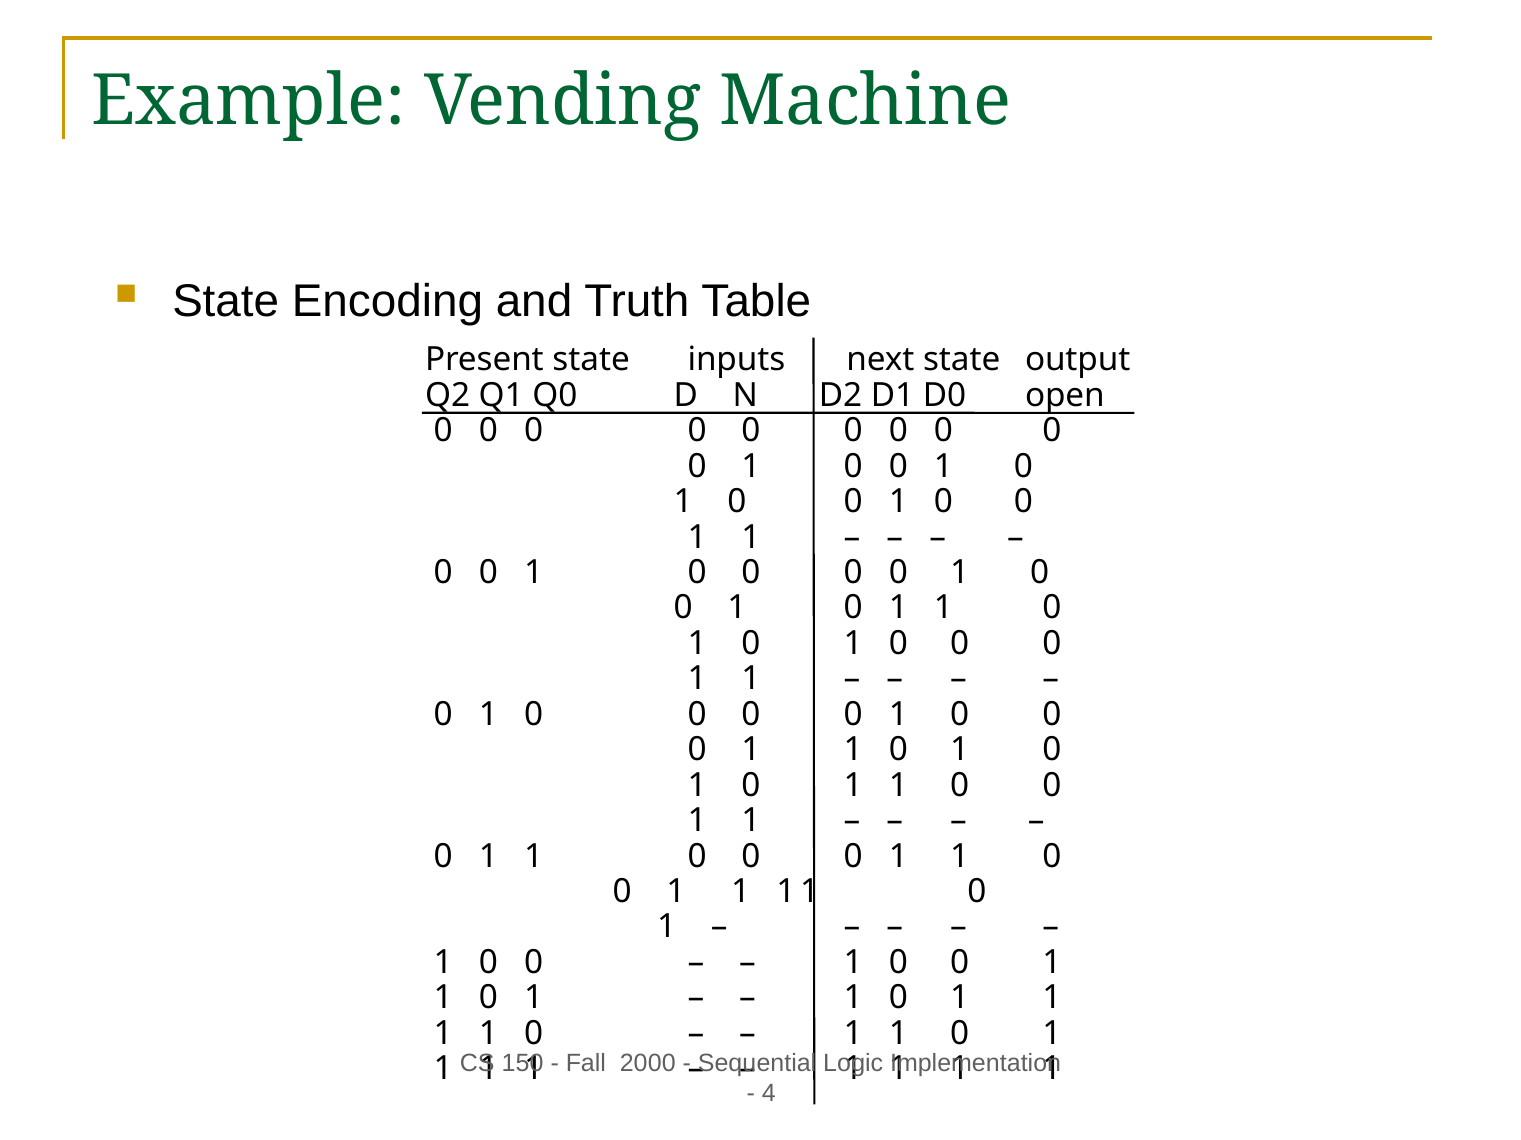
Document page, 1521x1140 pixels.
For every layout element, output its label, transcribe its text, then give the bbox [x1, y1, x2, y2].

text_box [421, 337, 1135, 1105]
title Example: Vending Machine [76, 46, 1445, 236]
list State Encoding and Truth Table [99, 262, 1461, 1004]
